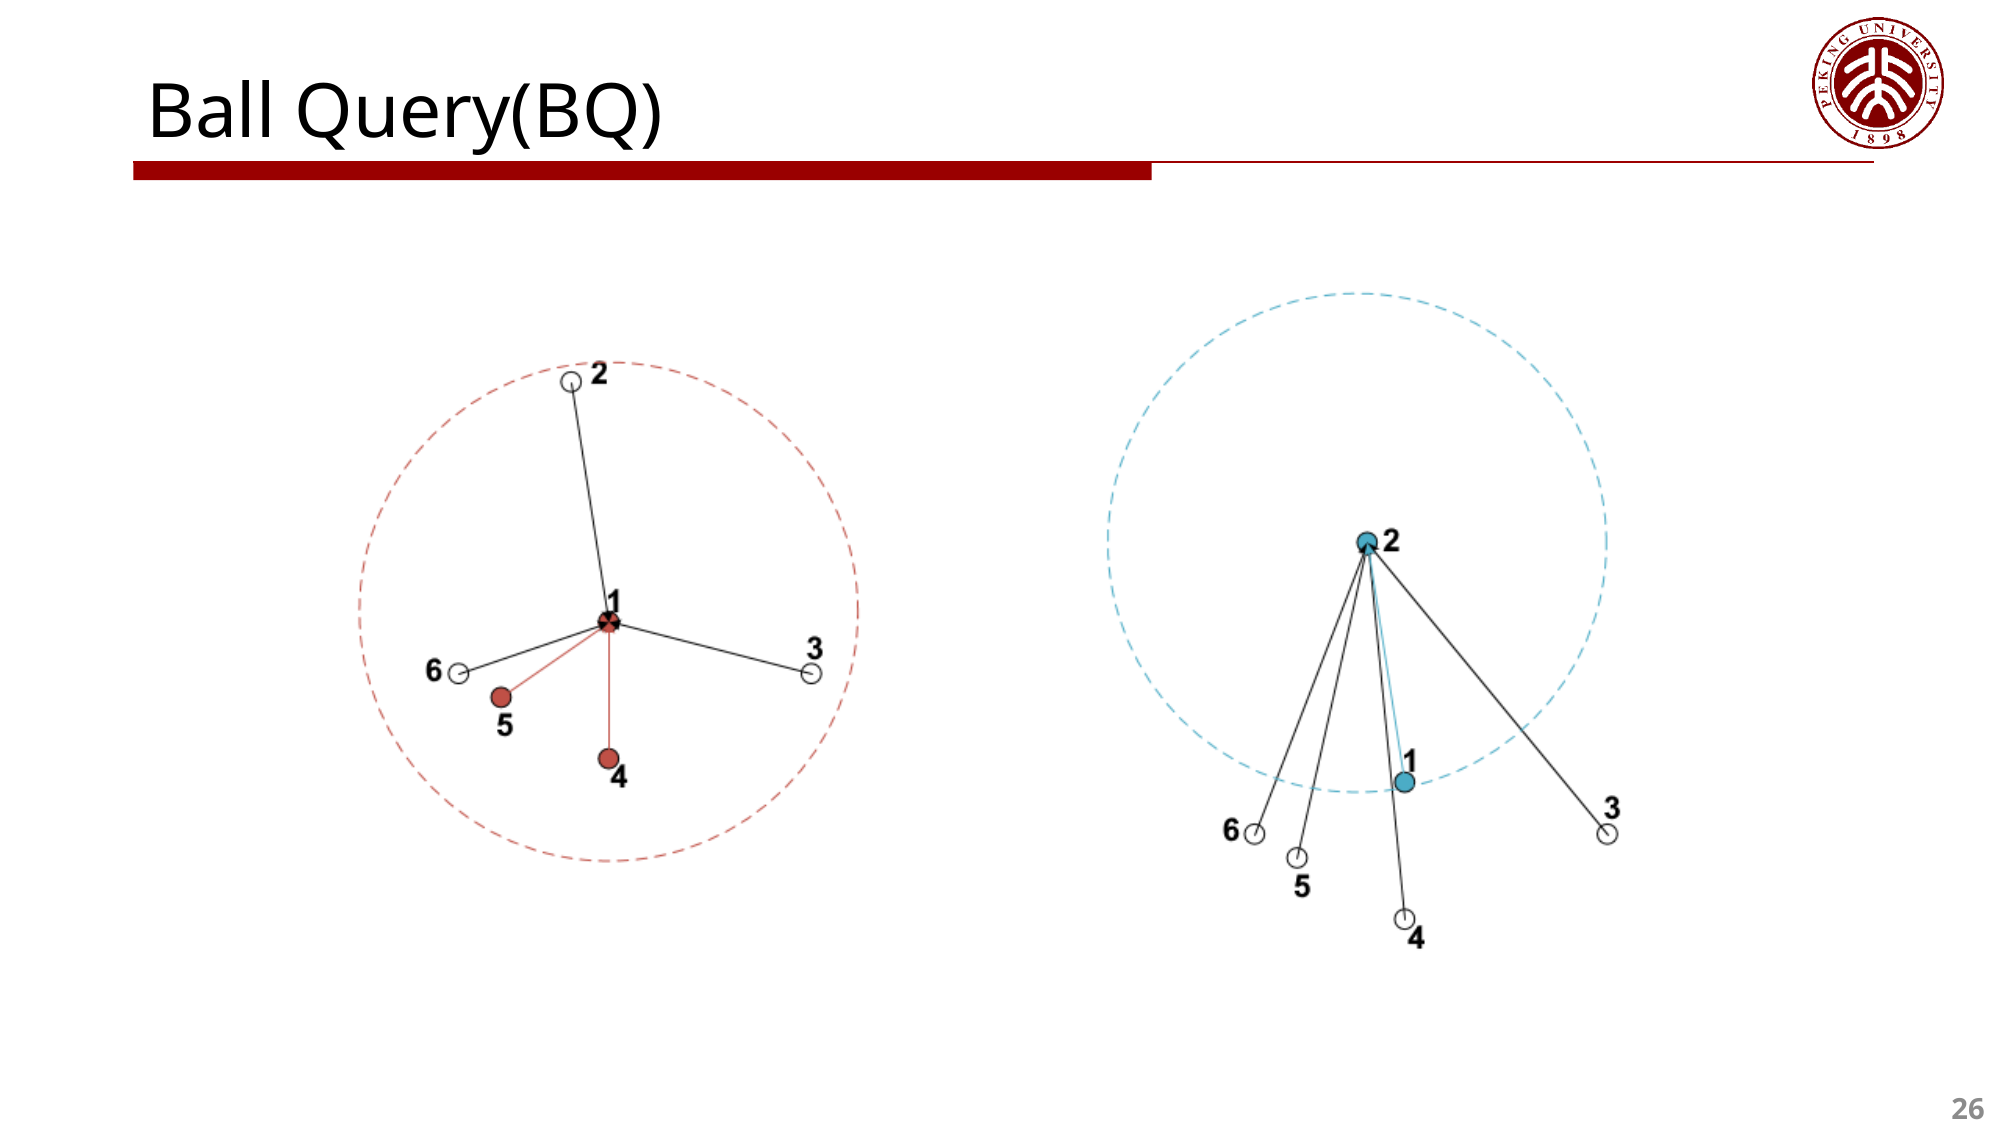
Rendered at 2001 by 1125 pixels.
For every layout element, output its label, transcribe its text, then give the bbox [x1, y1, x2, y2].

picture [324, 223, 1676, 963]
slide_number 26 [1912, 1074, 2000, 1125]
picture [1812, 17, 1944, 149]
title Ball Query(BQ) [146, 62, 1771, 154]
